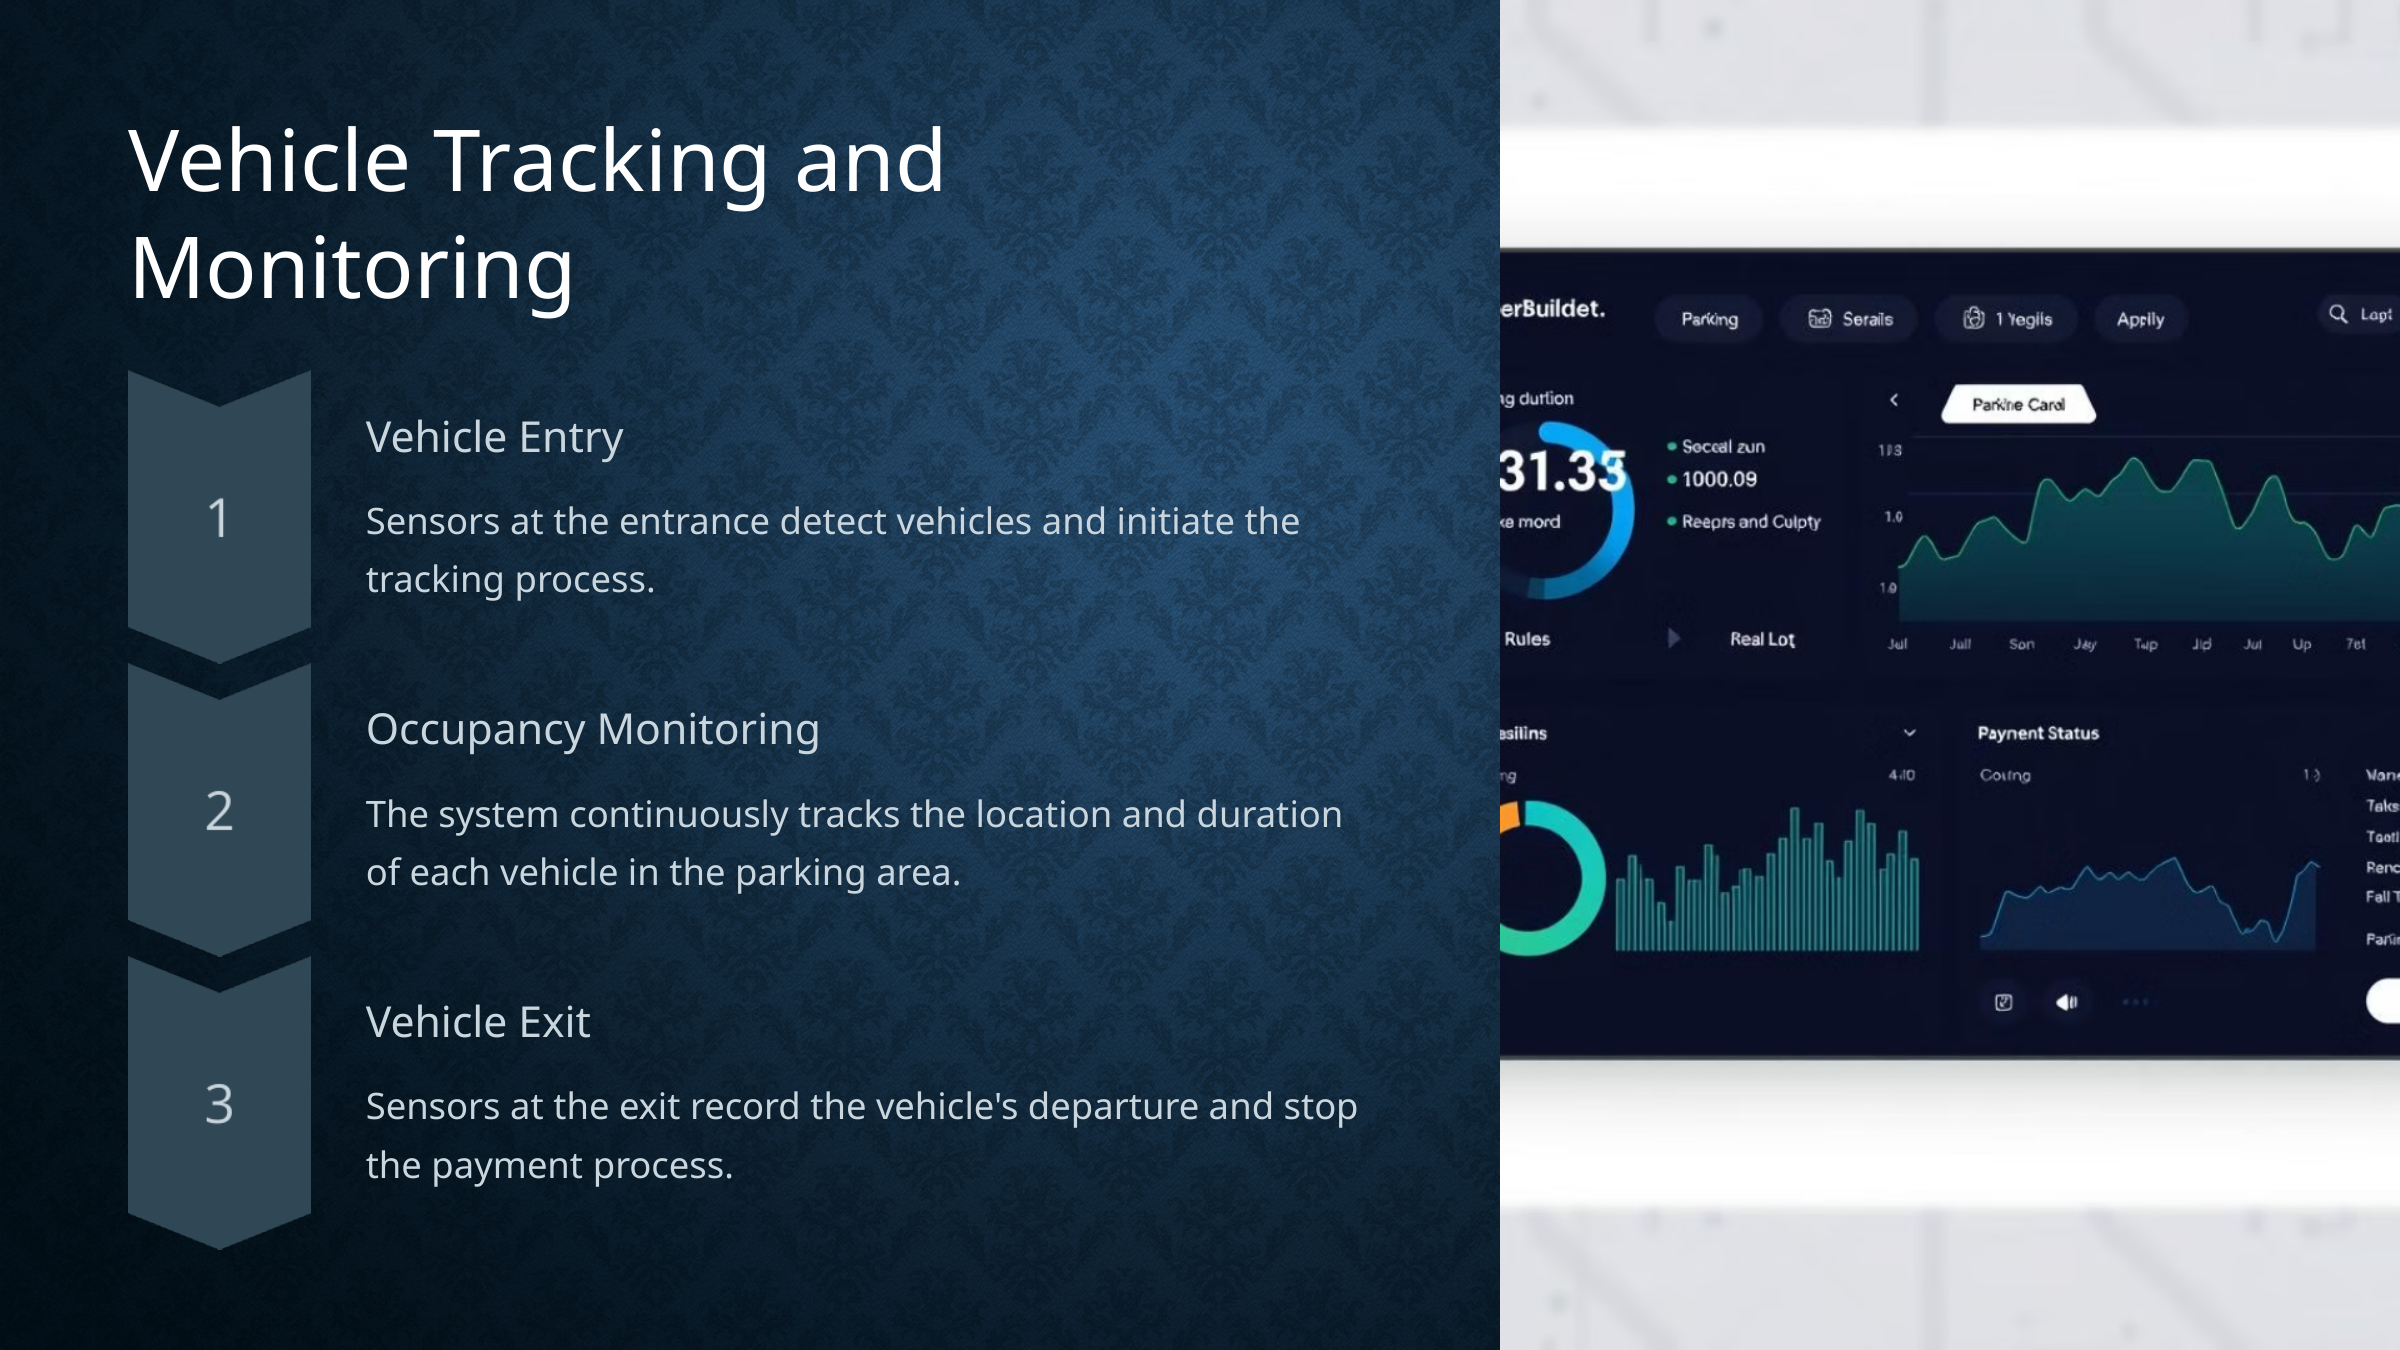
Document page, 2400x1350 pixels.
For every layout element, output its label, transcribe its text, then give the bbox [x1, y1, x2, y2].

text_box Vehicle Tracking and Monitoring [128, 100, 1372, 317]
picture [127, 370, 312, 1250]
text_box Sensors at the entrance detect vehicles and initiate the tracking process. [365, 483, 1372, 601]
text_box Occupancy Monitoring [365, 700, 953, 755]
picture [1499, 0, 2400, 1350]
text_box Vehicle Entry [365, 407, 797, 462]
text_box Vehicle Exit [365, 993, 797, 1047]
text_box Sensors at the exit record the vehicle's departure and stop the payment process. [365, 1068, 1372, 1186]
text_box The system continuously tracks the location and duration of each vehicle in the parking area. [365, 776, 1372, 894]
